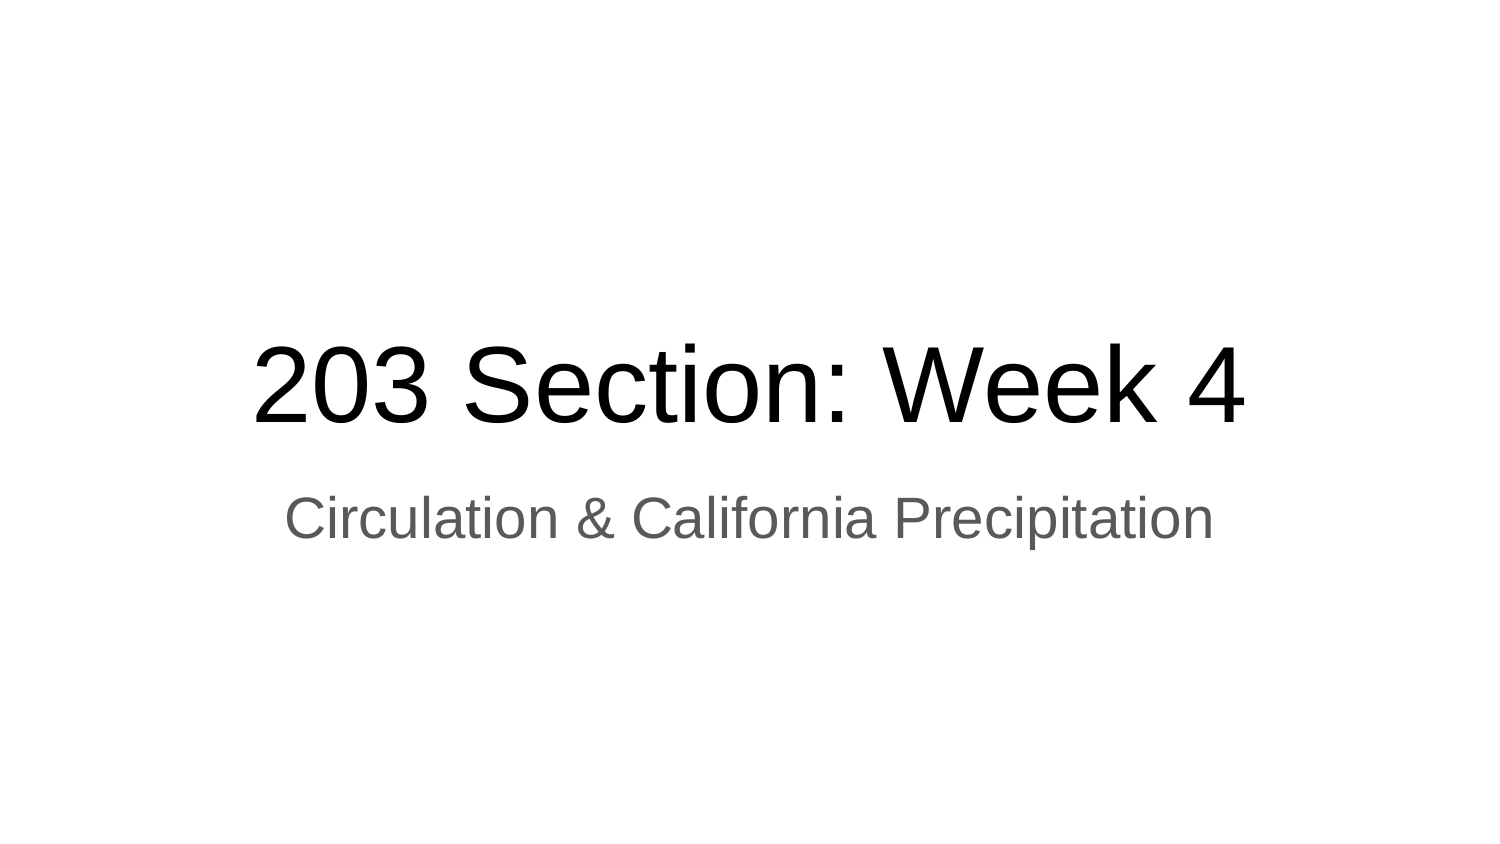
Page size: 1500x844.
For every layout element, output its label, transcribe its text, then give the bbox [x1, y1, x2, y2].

subtitle Circulation & California Precipitation [51, 464, 1449, 595]
title 203 Section: Week 4 [51, 122, 1449, 459]
